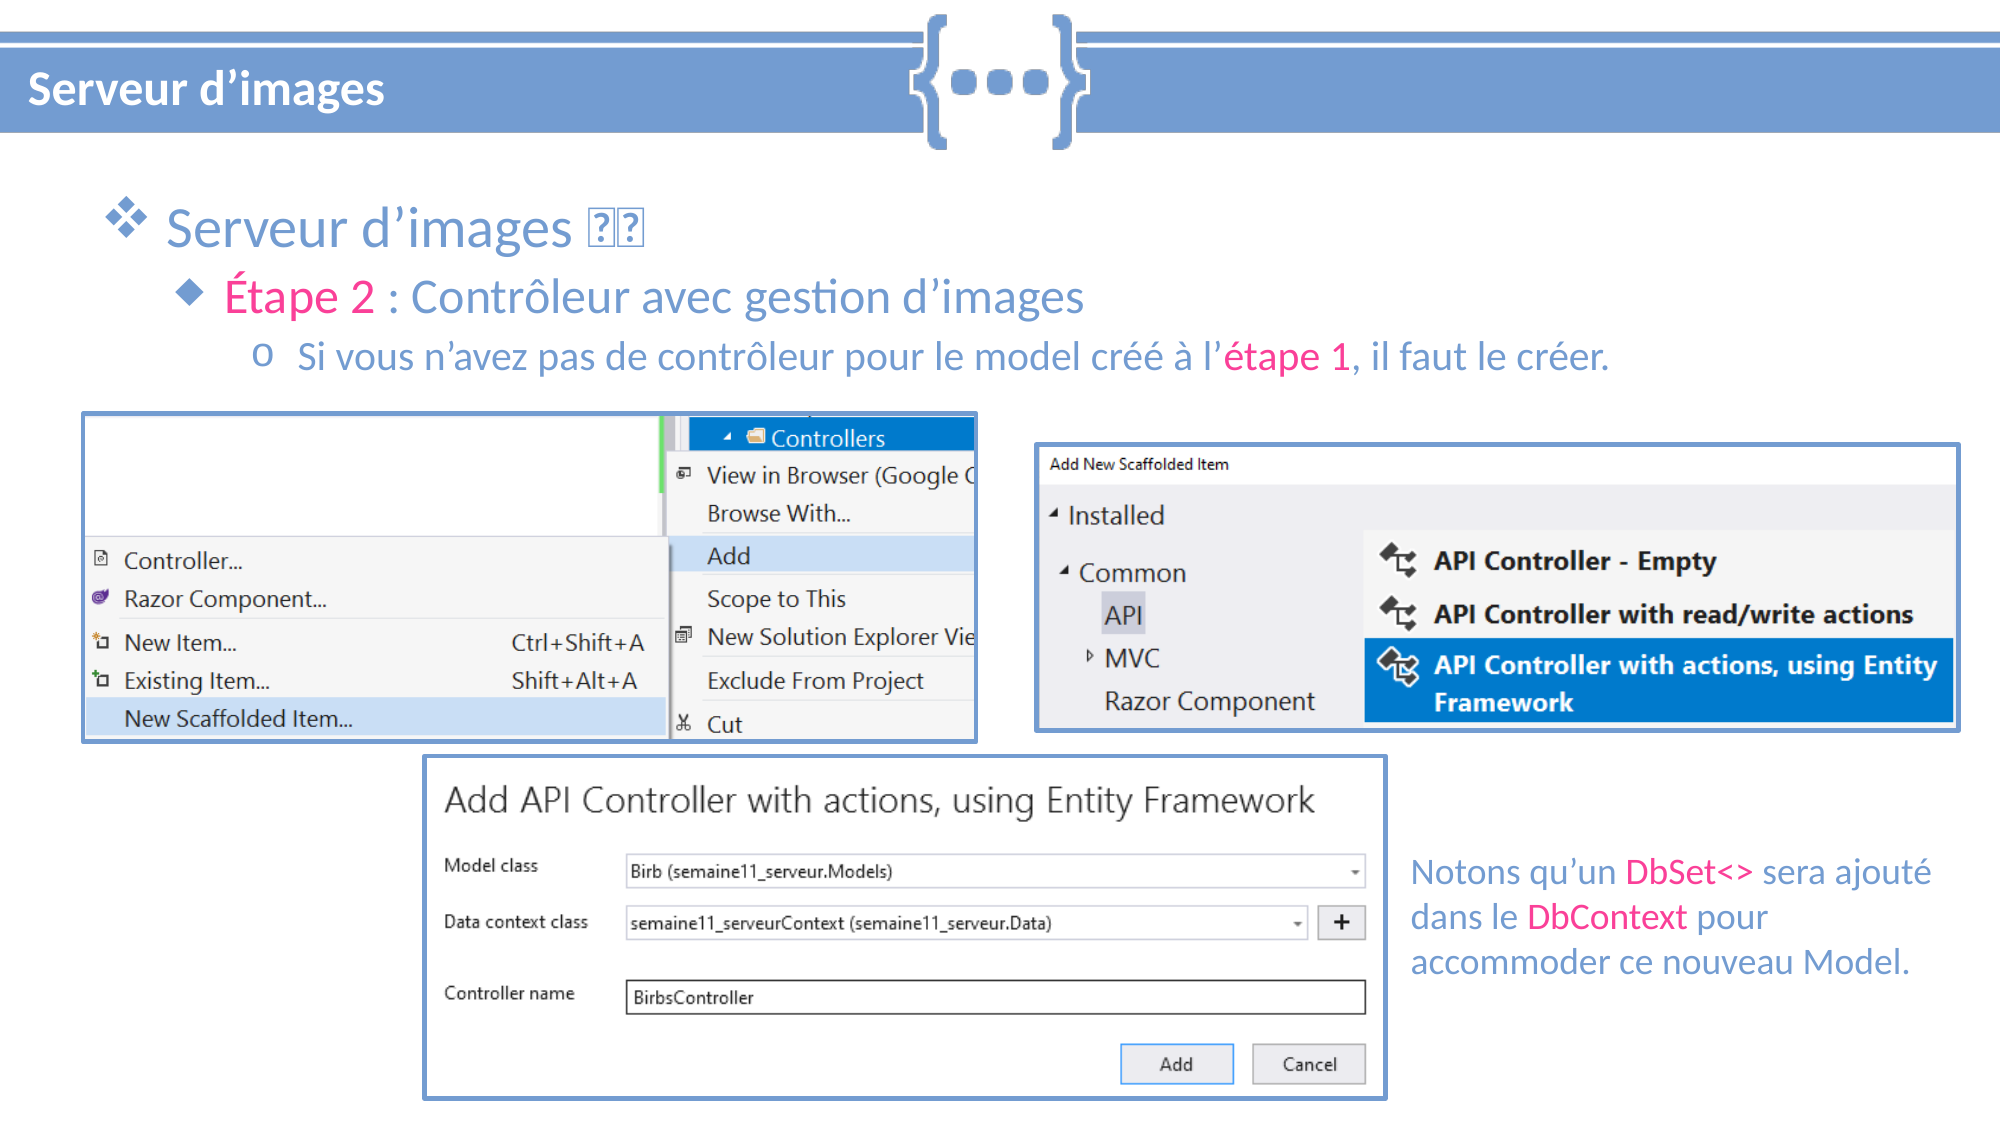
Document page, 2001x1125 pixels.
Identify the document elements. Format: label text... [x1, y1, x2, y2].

picture [426, 758, 1383, 1097]
title Serveur d’images [12, 58, 913, 120]
picture [1038, 446, 1956, 729]
text_box Notons qu’un DbSet<> sera ajouté dans le DbContext pour accommoder ce nouveau Model. [1395, 839, 1977, 990]
picture [0, 4, 2000, 161]
picture [85, 416, 974, 740]
list Serveur d’images 📸💾 Étape 2 : Contrôleur avec gestion d’images Si vous n’avez pas de contrôleur pour le model créé à l’étape 1, il faut le créer. [85, 189, 1910, 1015]
